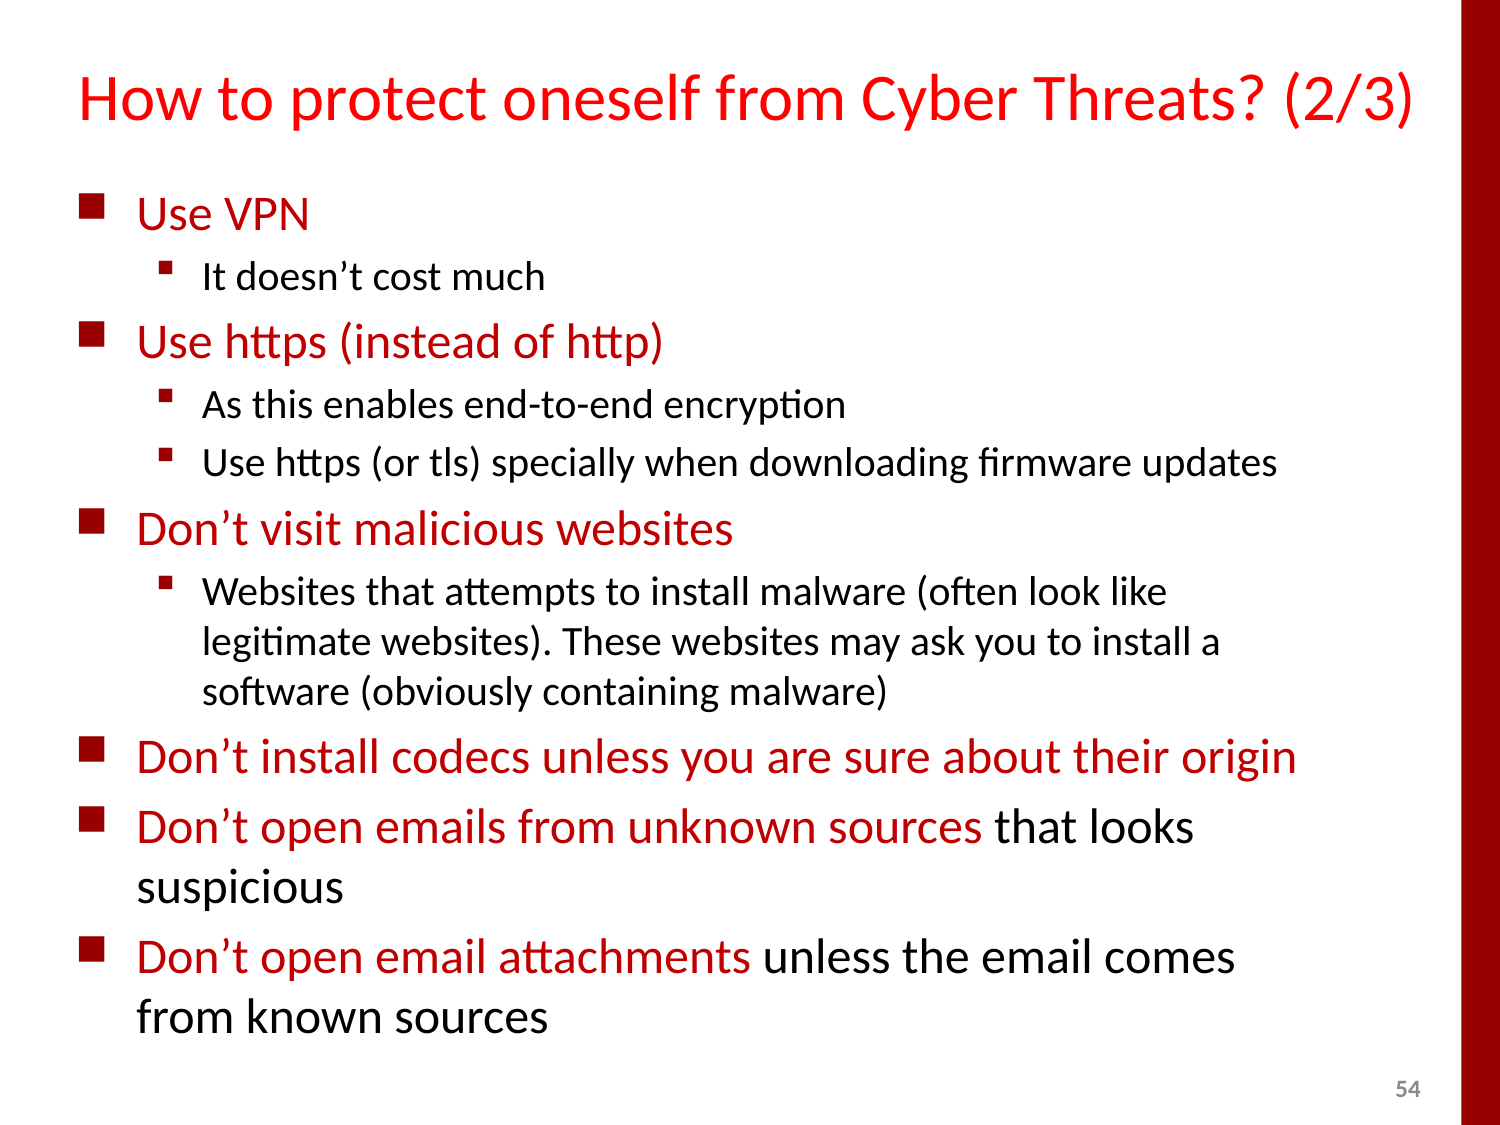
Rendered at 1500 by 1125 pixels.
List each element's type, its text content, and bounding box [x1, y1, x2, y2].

list Use VPN It doesn’t cost much Use https (instead of http) As this enables end-to-end encryption Use https (or tls) specially when downloading firmware updates Don’t visit malicious websites Websites that attempts to install malware (often look like legitimate websites). These websites may ask you to install a software (obviously containing malware) Don’t install codecs unless you are sure about their origin Don’t open emails from unknown sources that looks suspicious Don’t open email attachments unless the email comes from known sources [65, 172, 1361, 1047]
title How to protect oneself from Cyber Threats? (2/3) [63, 30, 1447, 156]
